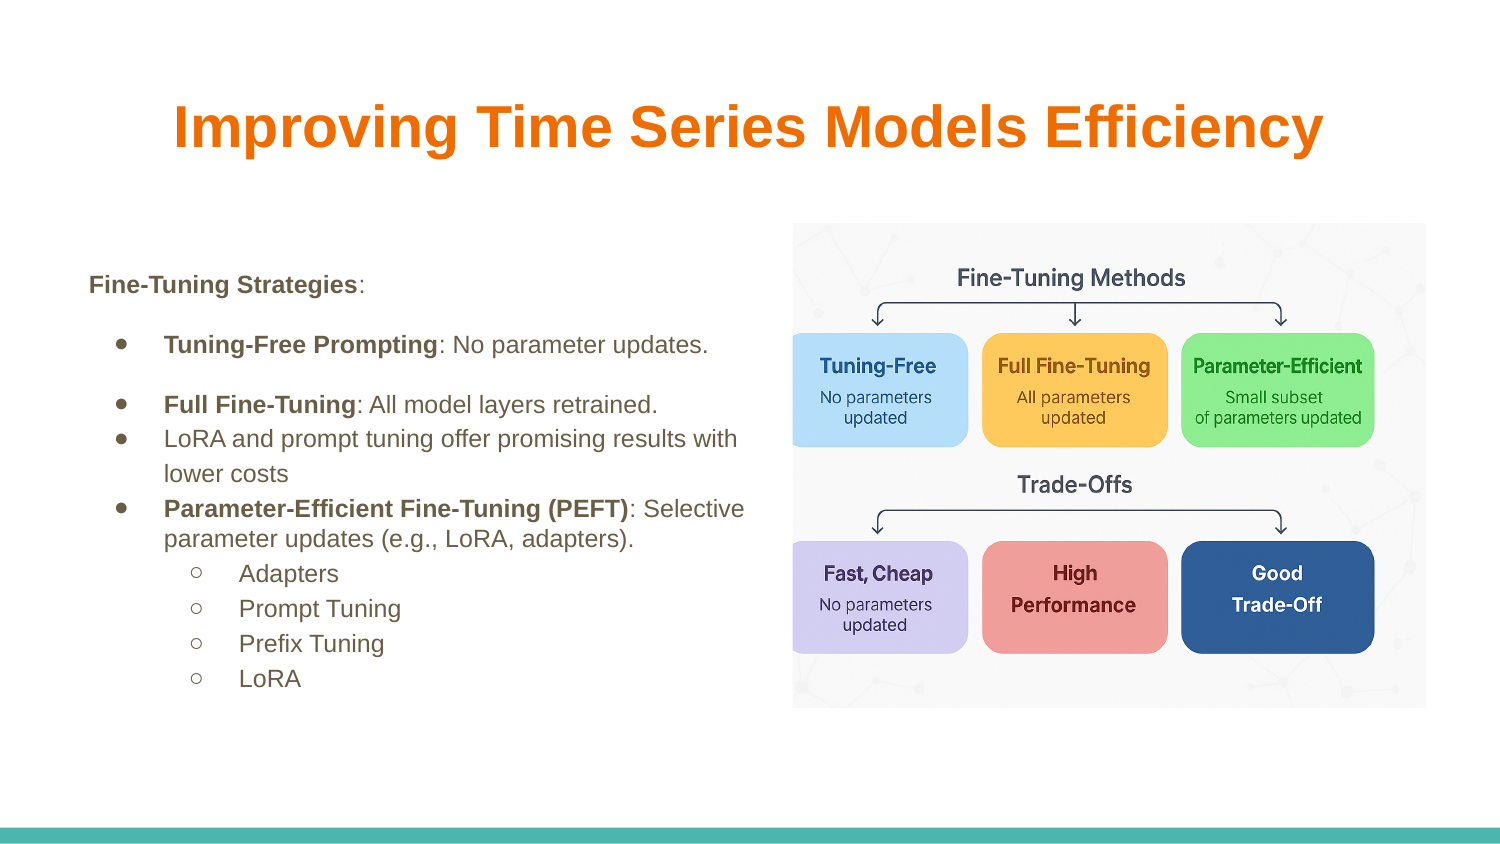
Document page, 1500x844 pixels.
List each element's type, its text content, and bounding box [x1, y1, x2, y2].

picture [792, 223, 1427, 709]
title Improving Time Series Models Efficiency [51, 72, 1449, 189]
list Fine-Tuning Strategies: Tuning-Free Prompting: No parameter updates. Full Fine-Tuning: All model layers retrained. LoRA and prompt tuning offer promising results with lower costs Parameter-Efficient Fine-Tuning (PEFT): Selective parameter updates (e.g., LoRA, adapters). Adapters Prompt Tuning Prefix Tuning LoRA [73, 223, 773, 743]
